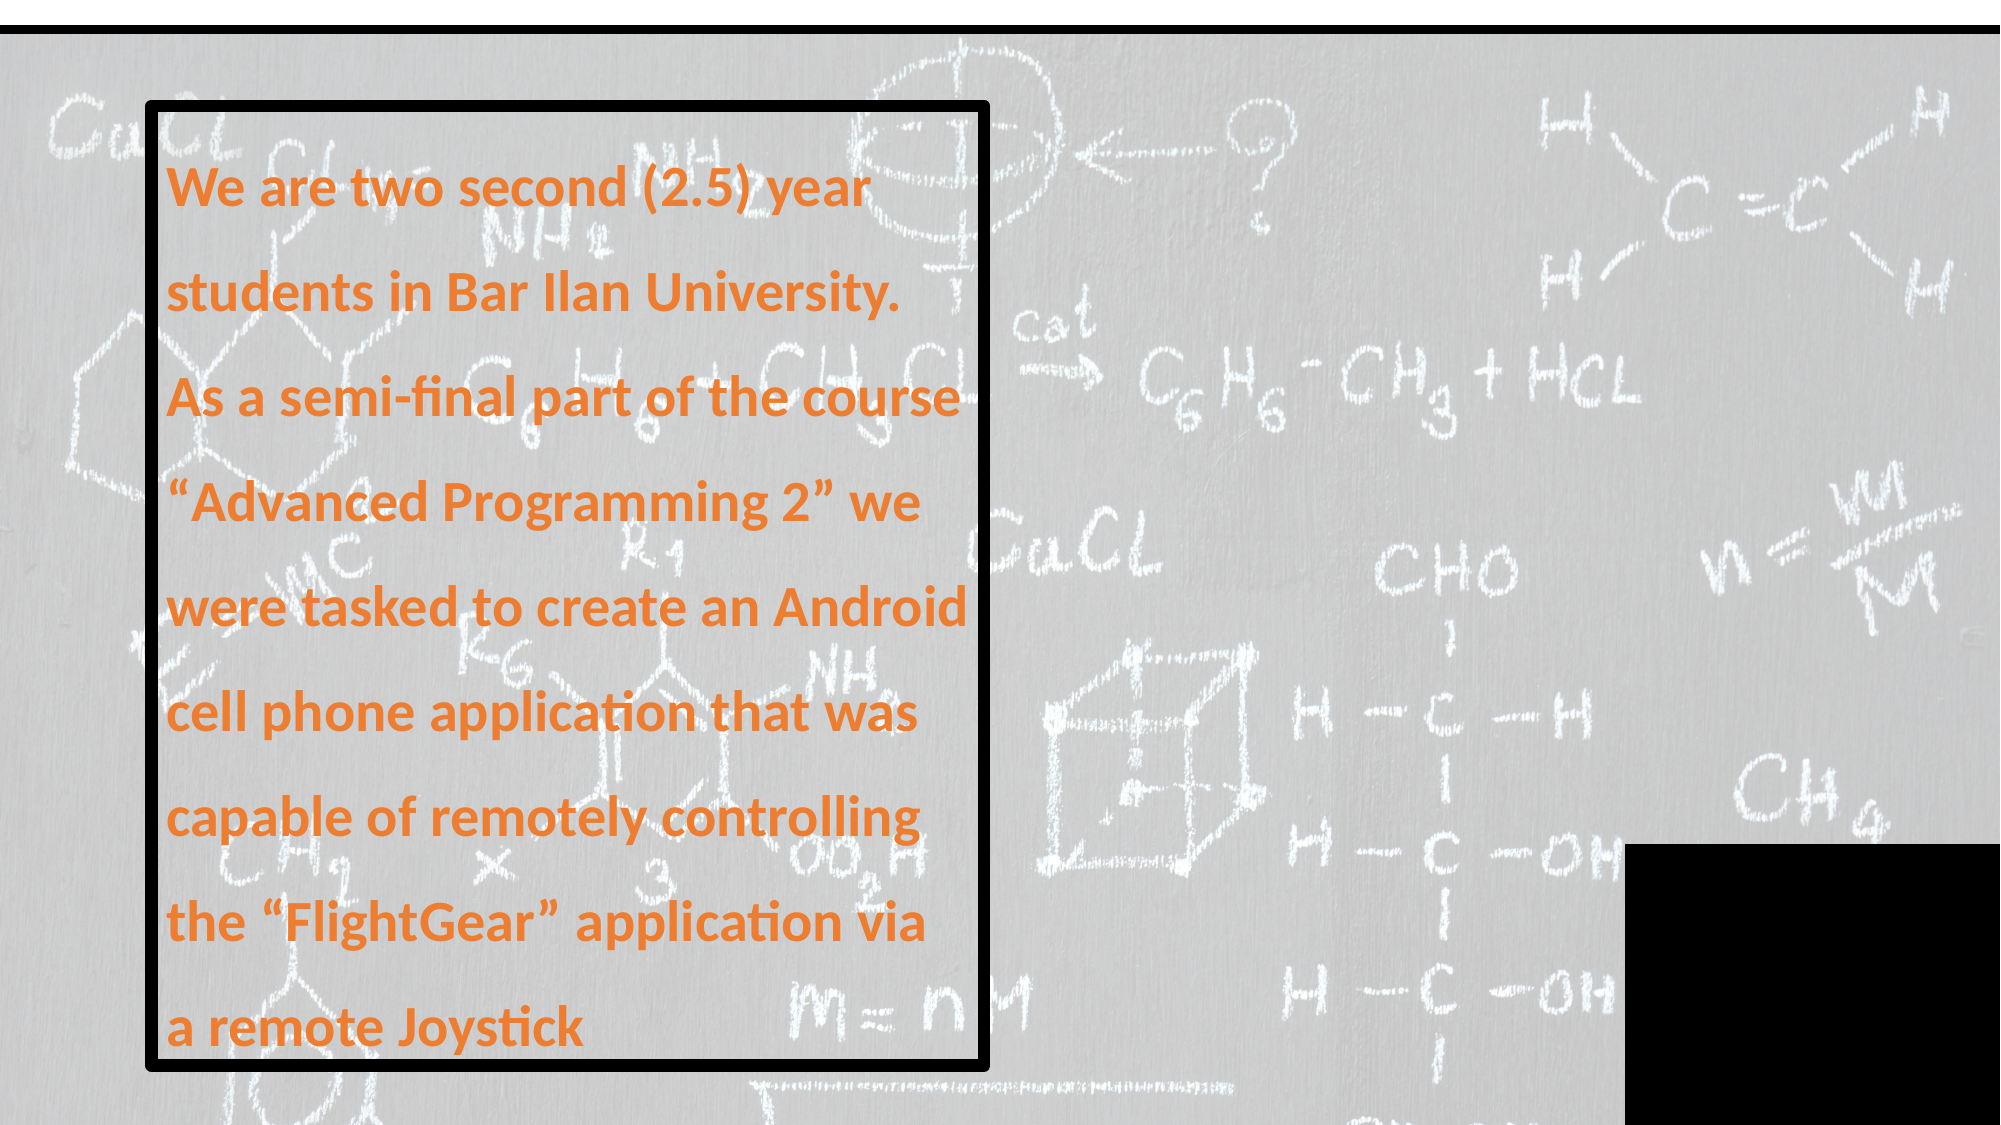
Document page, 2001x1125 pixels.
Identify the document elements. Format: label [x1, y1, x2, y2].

list [0, 34, 2000, 1125]
text_box [1624, 843, 2000, 1125]
